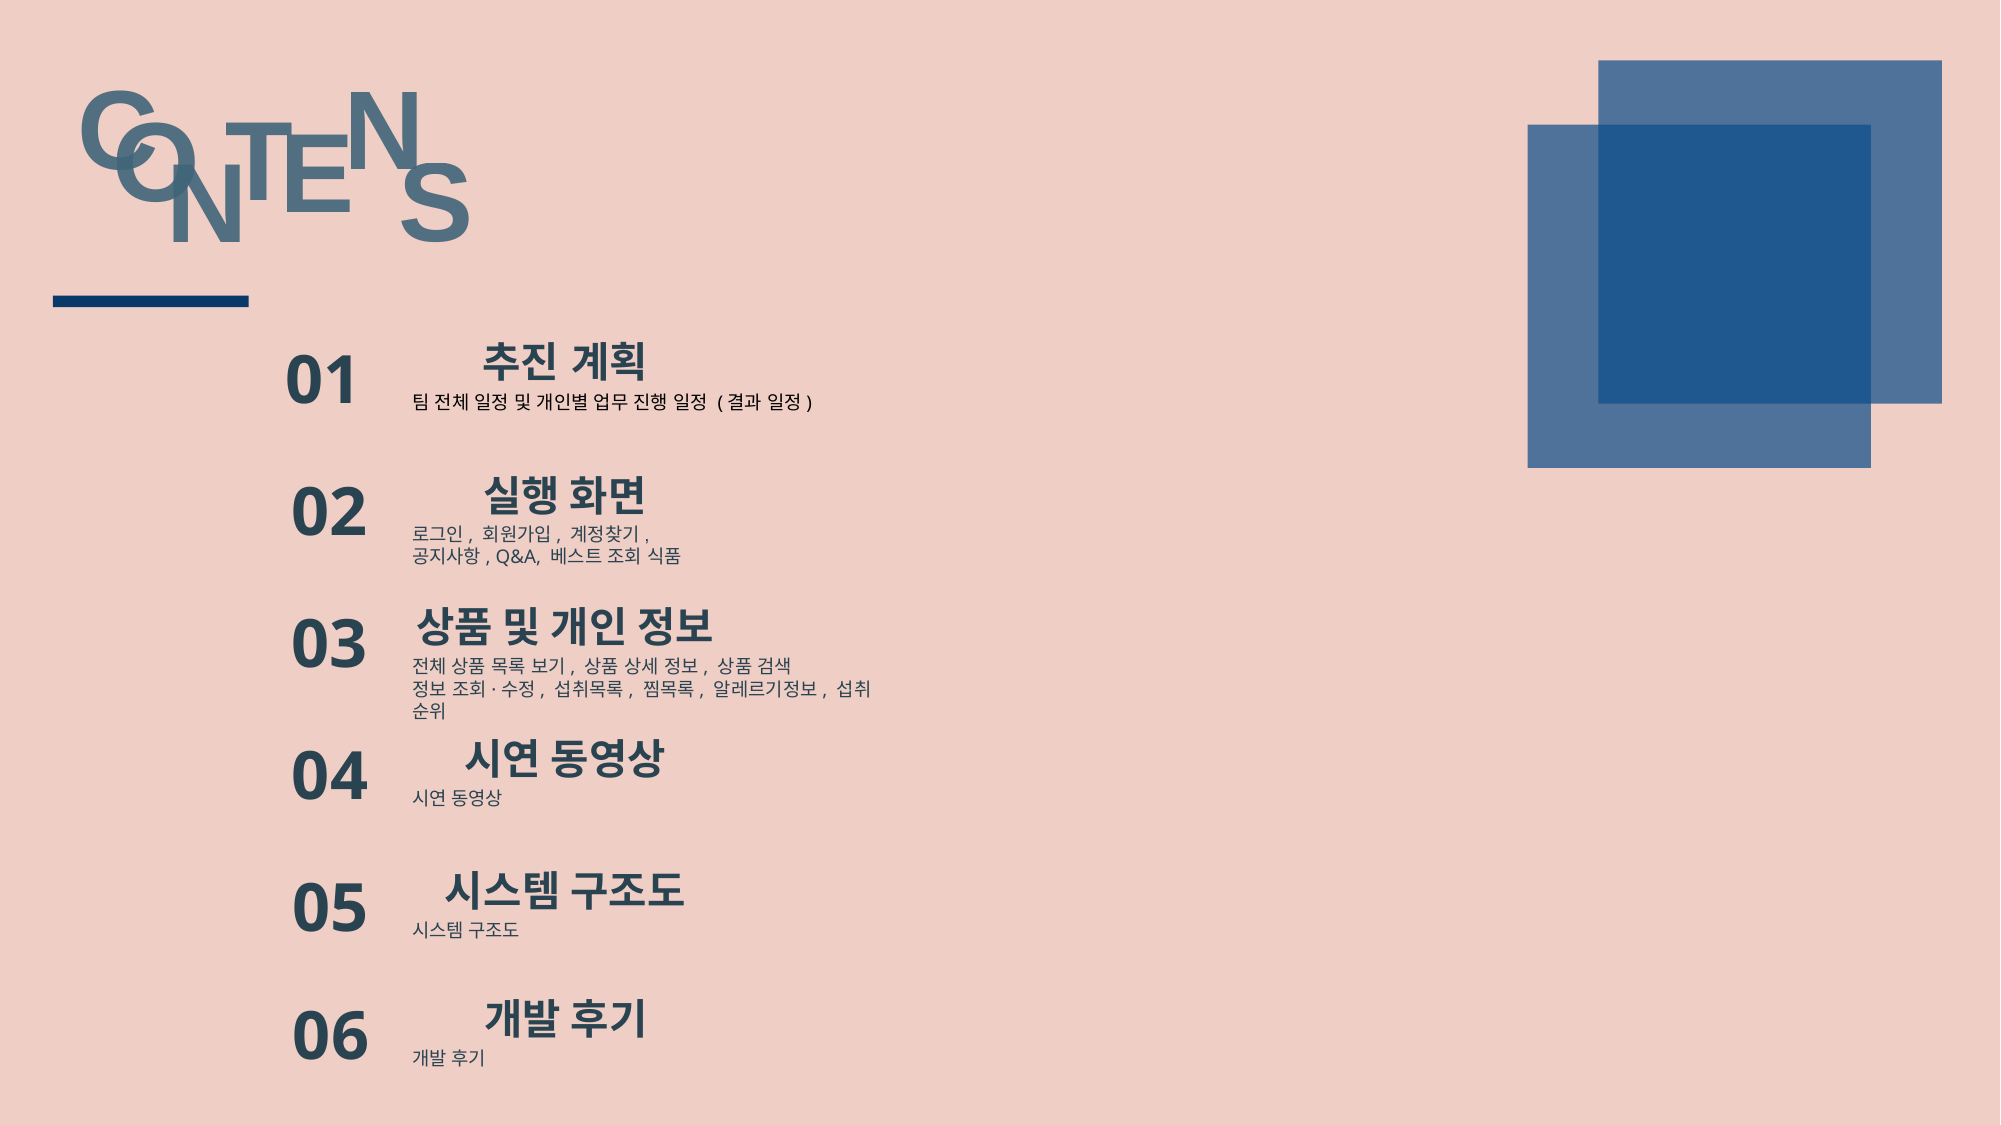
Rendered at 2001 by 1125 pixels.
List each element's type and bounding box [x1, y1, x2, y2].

text_box [273, 329, 892, 426]
text_box [273, 461, 892, 558]
text_box [52, 295, 250, 308]
text_box [63, 49, 486, 274]
text_box [274, 985, 892, 1082]
text_box [273, 593, 892, 690]
text_box [273, 857, 892, 954]
text_box [1527, 60, 1942, 468]
text_box [273, 725, 892, 822]
